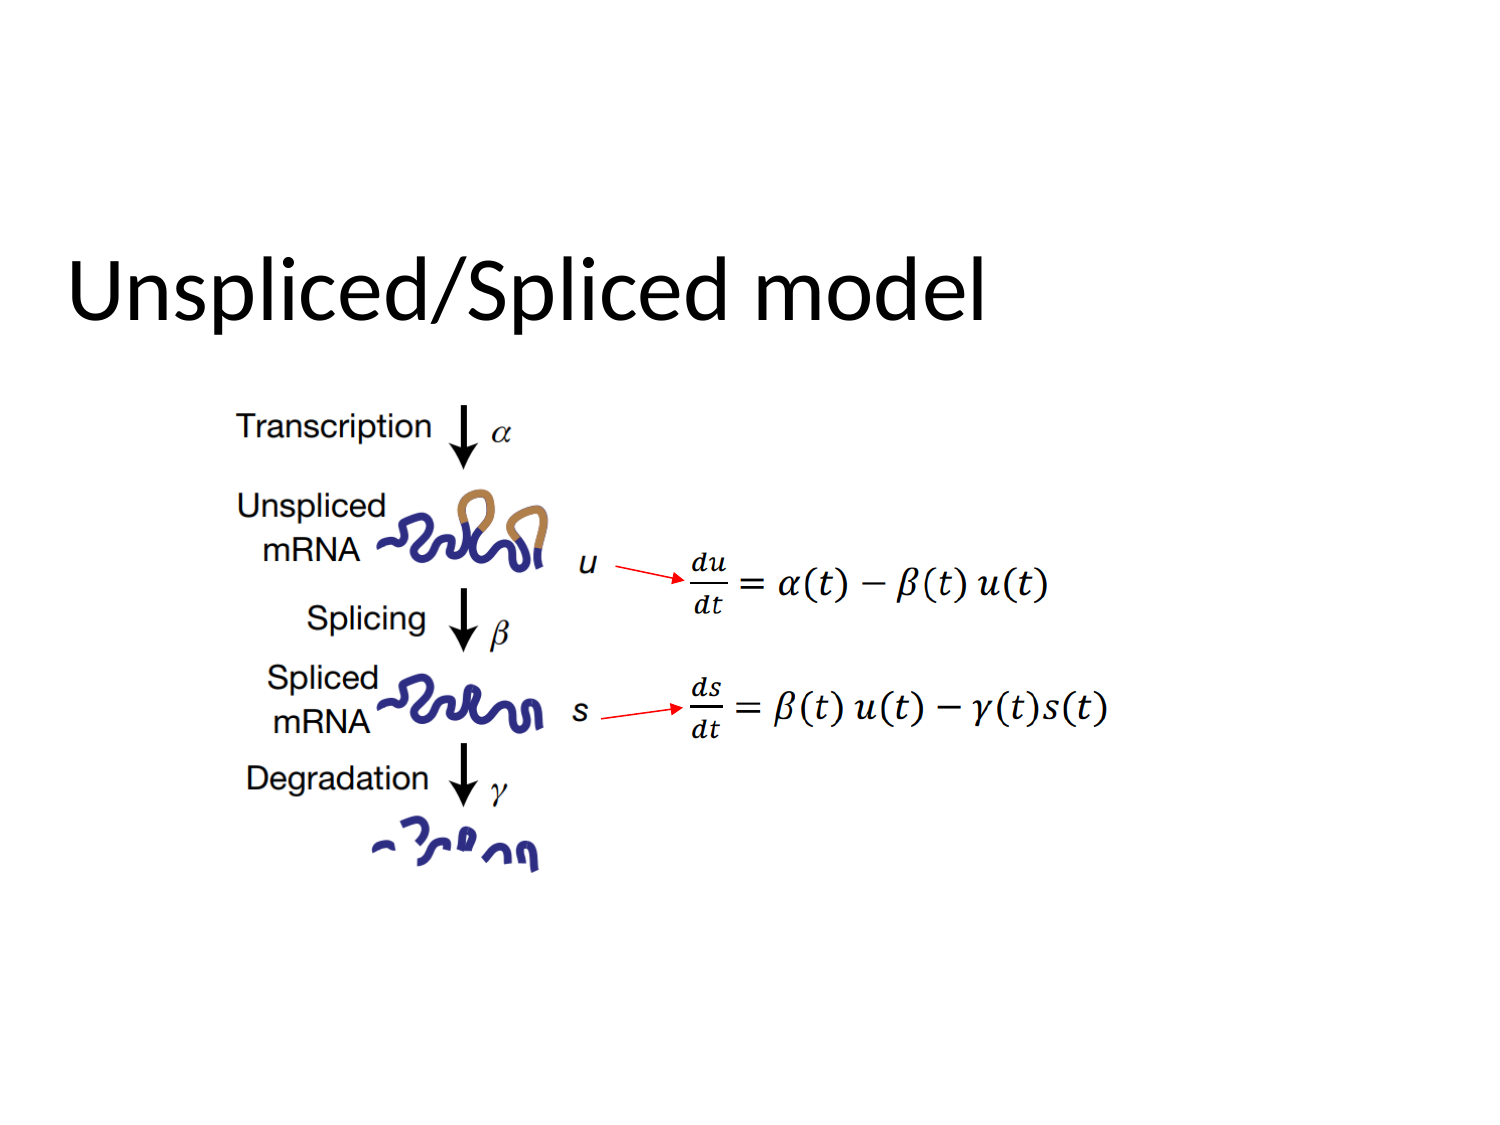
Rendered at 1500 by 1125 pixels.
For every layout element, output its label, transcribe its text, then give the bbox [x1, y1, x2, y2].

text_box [615, 565, 685, 581]
picture [654, 521, 1124, 750]
picture [216, 383, 614, 889]
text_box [600, 707, 684, 720]
title Unspliced/Spliced model [51, 213, 1449, 319]
